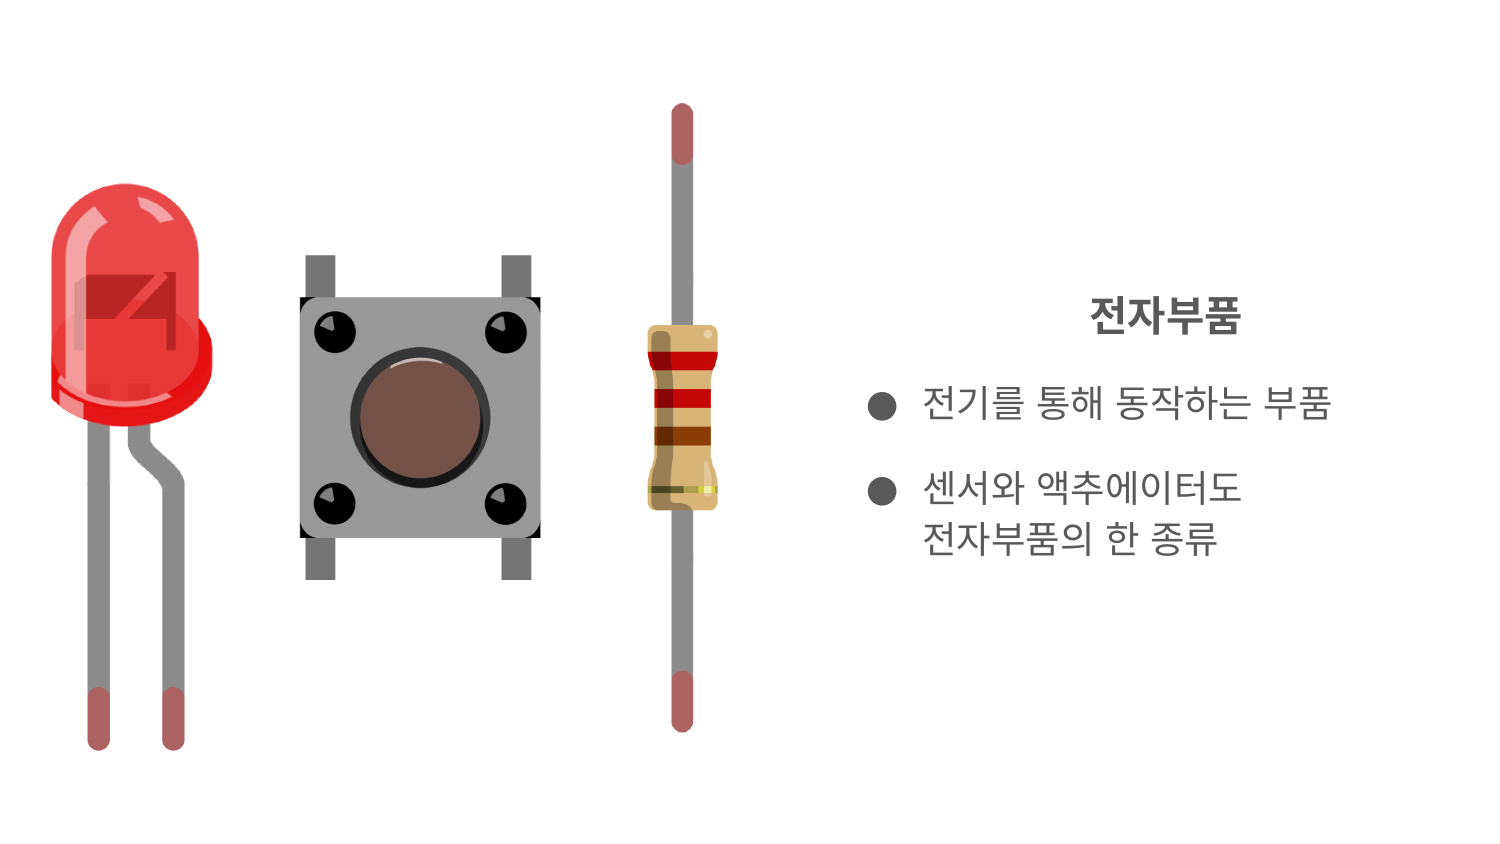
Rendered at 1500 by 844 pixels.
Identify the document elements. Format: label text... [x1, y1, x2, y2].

list 전자부품 전기를 통해 동작하는 부품 센서와 액추에이터도 전자부품의 한 종류 [832, 0, 1500, 844]
picture [292, 245, 547, 590]
picture [606, 87, 759, 748]
picture [31, 177, 233, 757]
